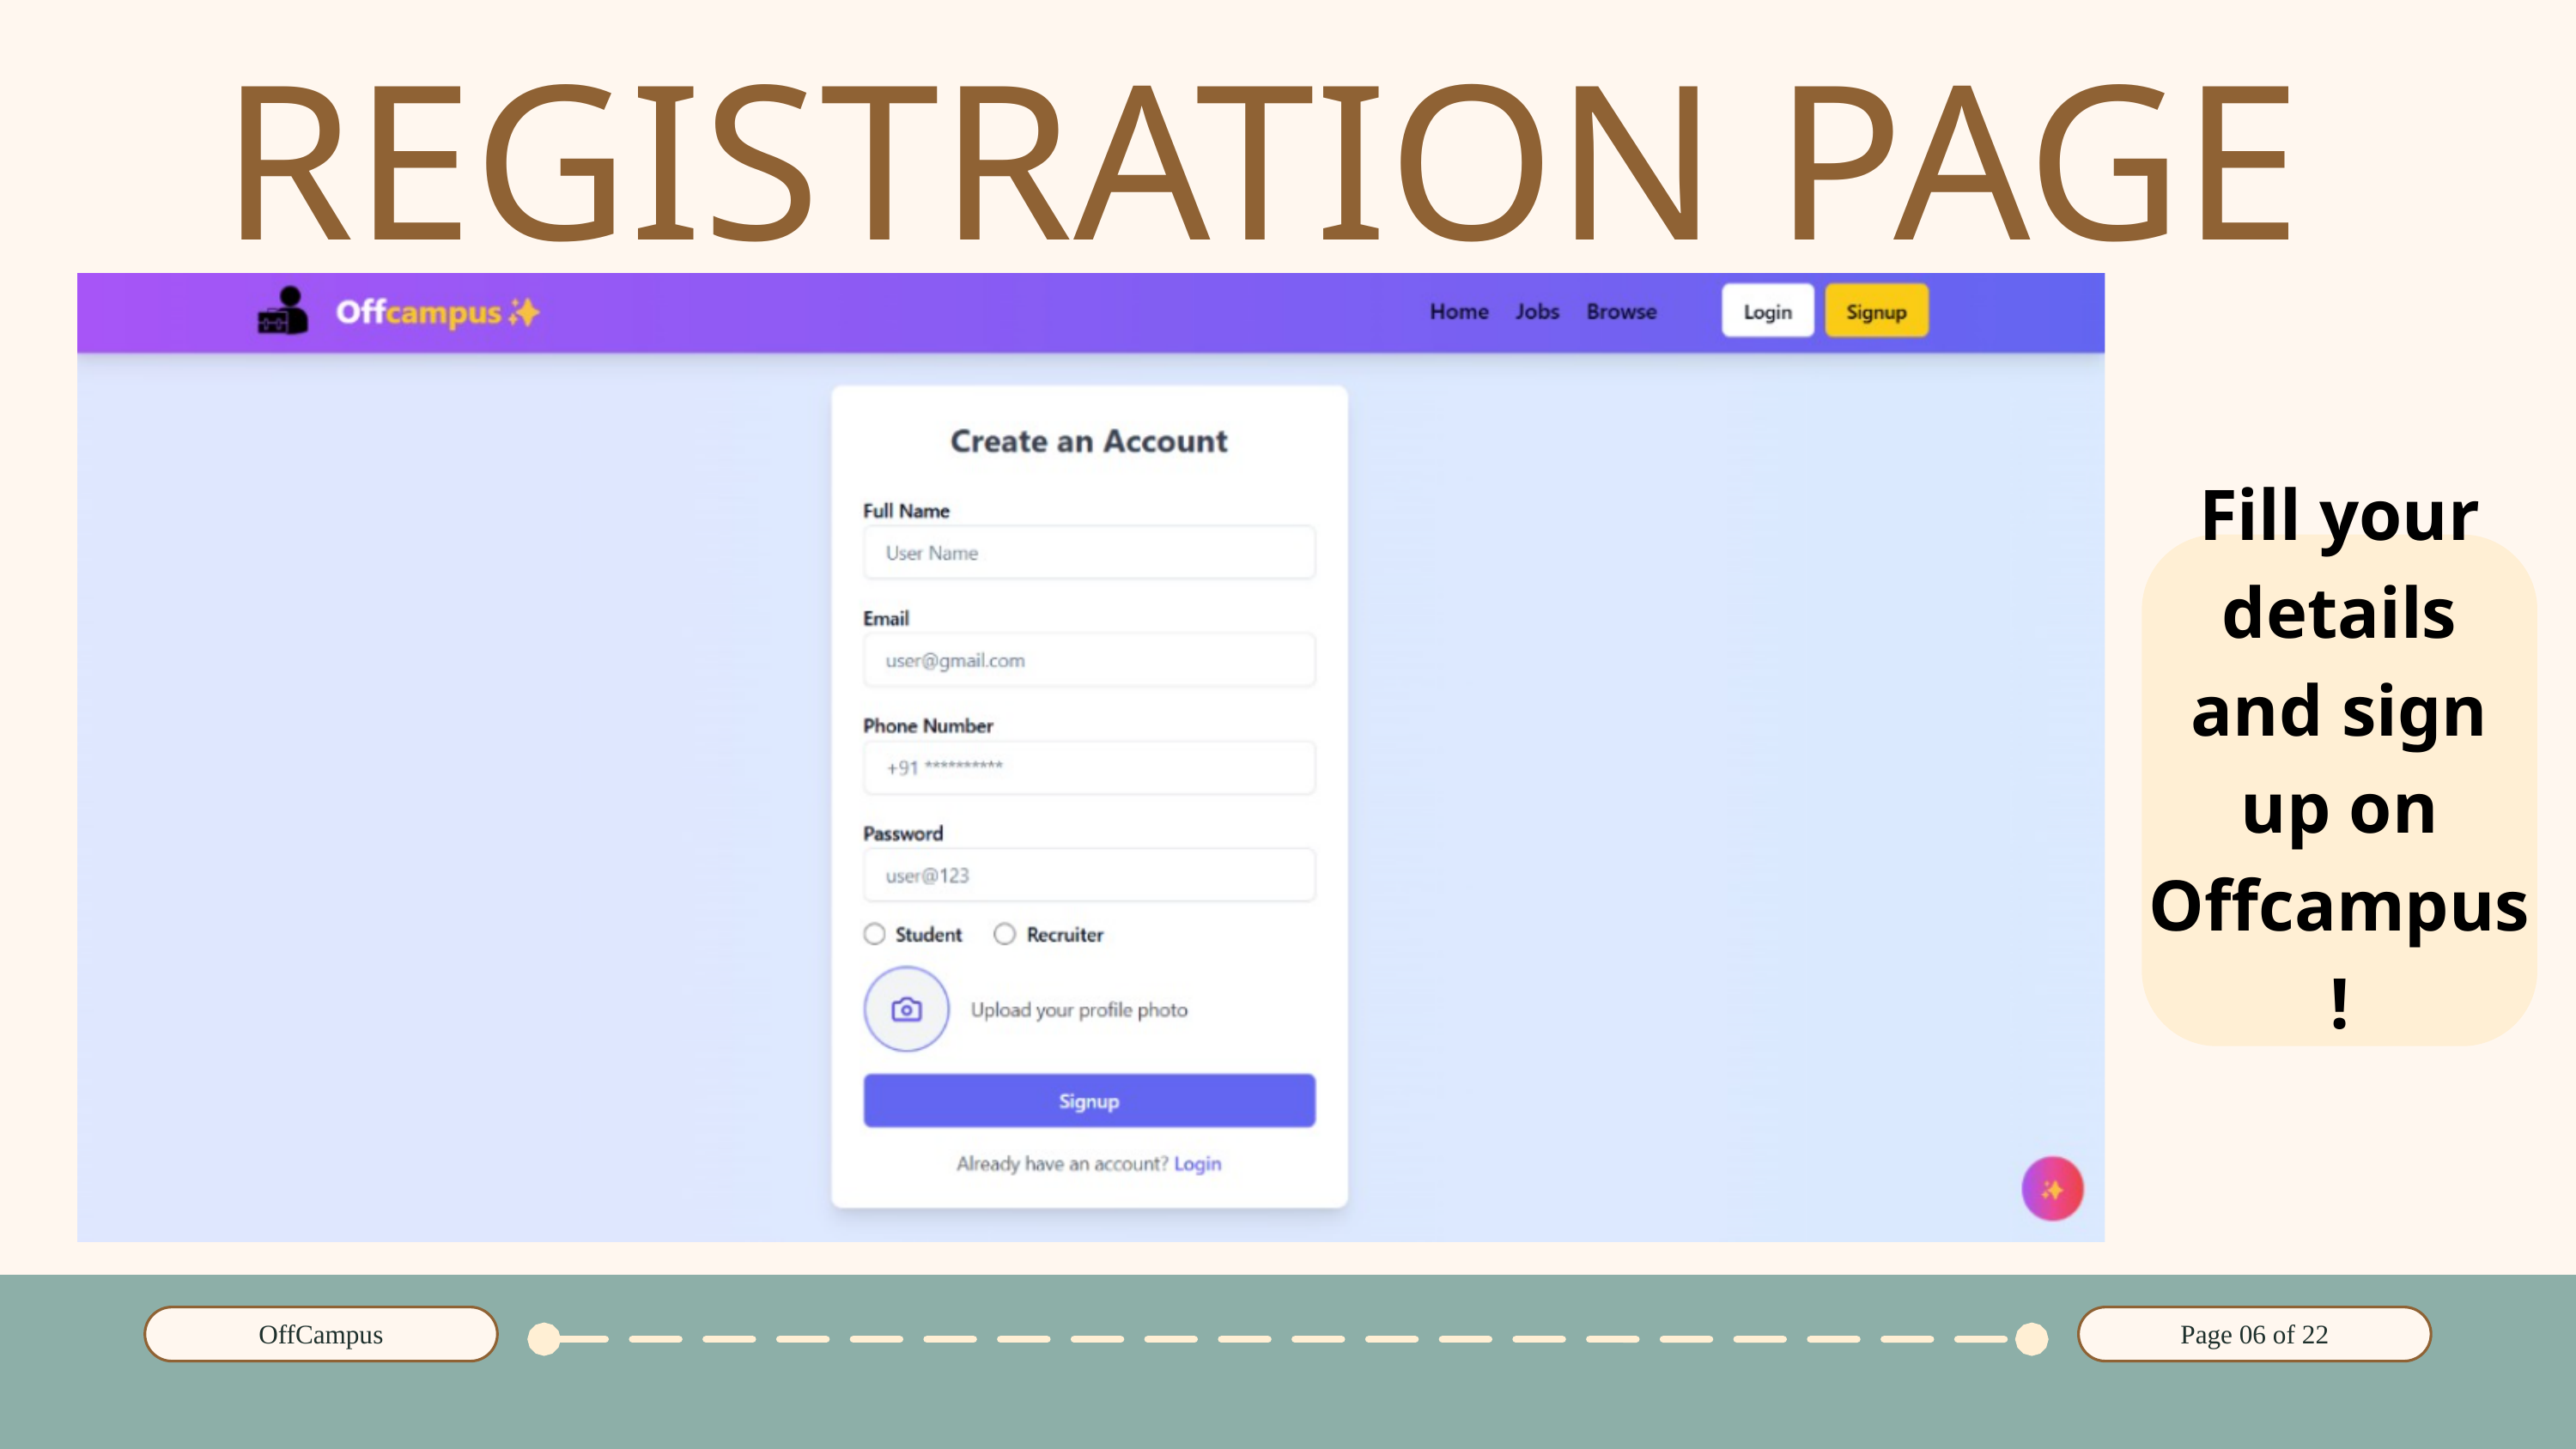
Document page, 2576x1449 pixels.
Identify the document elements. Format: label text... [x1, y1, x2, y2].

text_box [2078, 1307, 2432, 1361]
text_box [144, 1307, 498, 1361]
text_box REGISTRATION PAGE [118, 0, 2405, 283]
text_box [77, 273, 2105, 1242]
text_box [2142, 534, 2538, 1046]
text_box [0, 1274, 2576, 1449]
